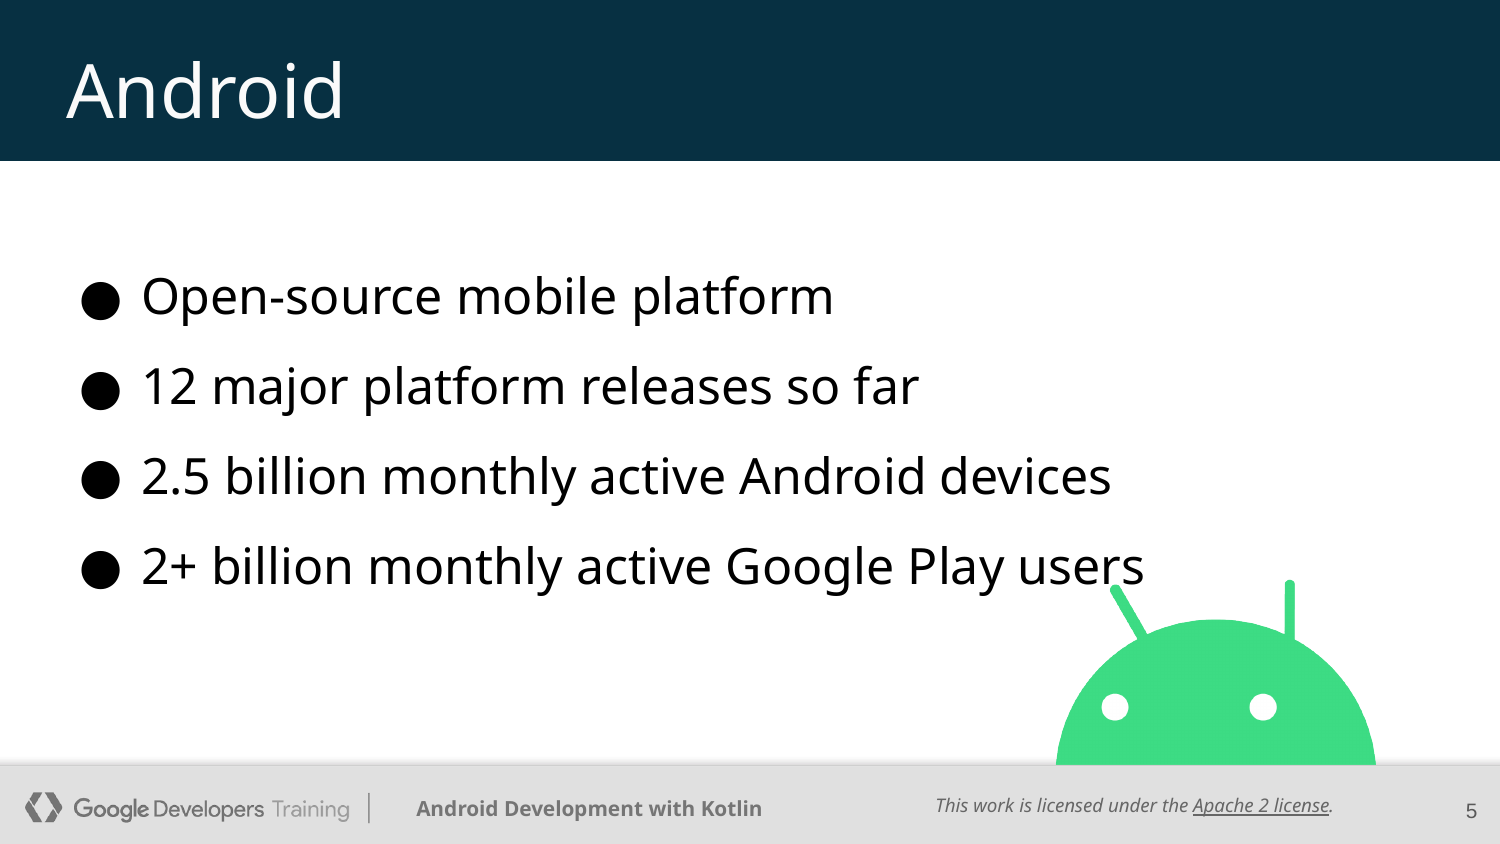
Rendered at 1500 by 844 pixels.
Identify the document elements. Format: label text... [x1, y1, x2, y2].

picture [0, 161, 1500, 844]
title Android [51, 28, 1449, 122]
slide_number ‹#› [1402, 777, 1493, 842]
list Open-source mobile platform 12 major platform releases so far 2.5 billion monthly active Android devices 2+ billion monthly active Google Play users [51, 240, 1198, 689]
